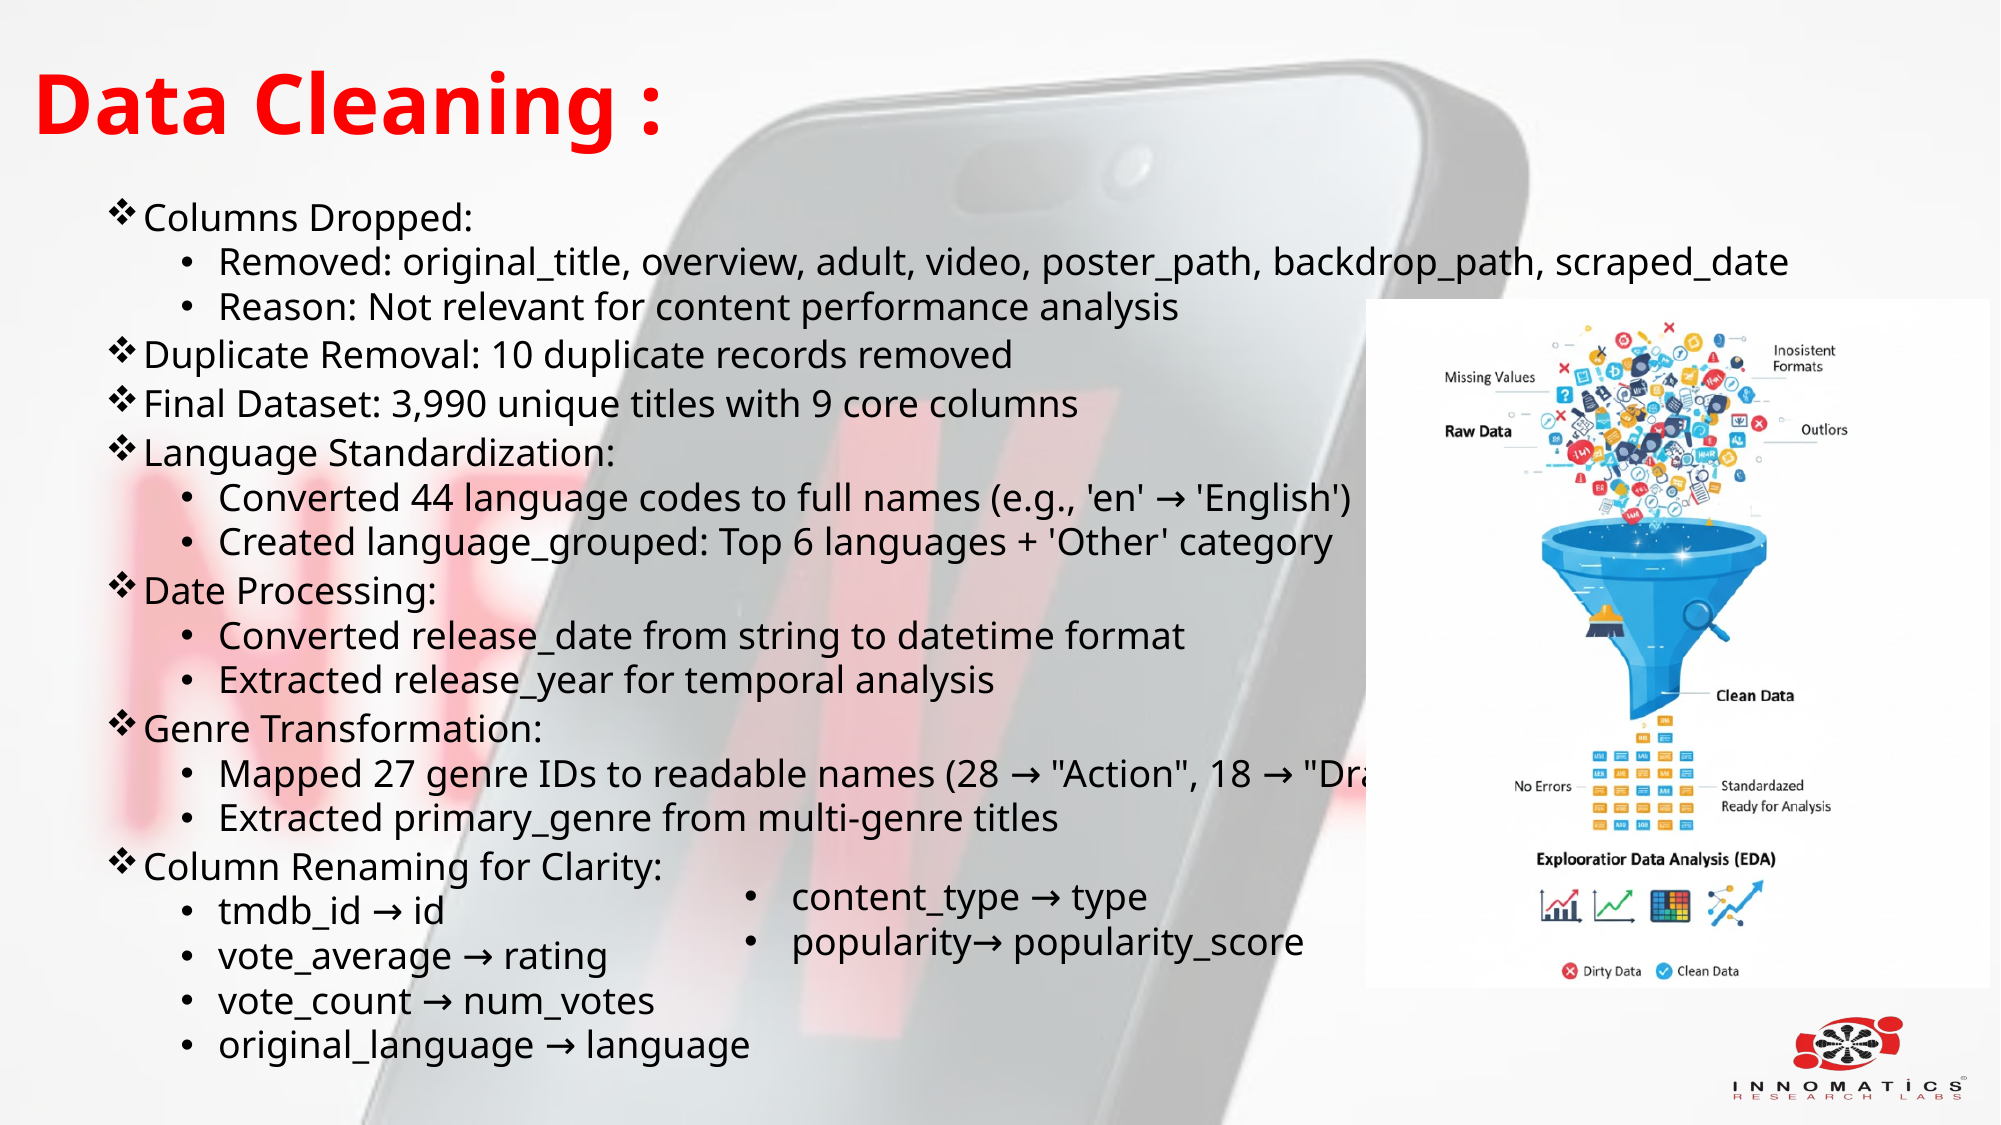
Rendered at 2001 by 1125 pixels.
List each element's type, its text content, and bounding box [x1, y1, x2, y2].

picture [1702, 993, 1992, 1125]
title Data Cleaning : [17, 53, 1743, 272]
picture [1365, 298, 1990, 989]
text_box content_type → type popularity→ popularity_score [654, 865, 1321, 1016]
list Columns Dropped: Removed: original_title, overview, adult, video, poster_path, backdrop_path, scraped_date Reason: Not relevant for content performance analysis Duplicate Removal: 10 duplicate records removed Final Dataset: 3,990 unique titles with 9 core columns Language Standardization: Converted 44 language codes to full names (e.g., 'en' → 'English') Created language_grouped: Top 6 languages + 'Other' category Date Processing: Converted release_date from string to datetime format Extracted release_year for temporal analysis Genre Transformation: Mapped 27 genre IDs to readable names (28 → "Action", 18 → "Drama") Extracted primary_genre from multi-genre titles Column Renaming for Clarity: tmdb_id → id vote_average → rating vote_count → num_votes original_language → language [90, 191, 1816, 1096]
